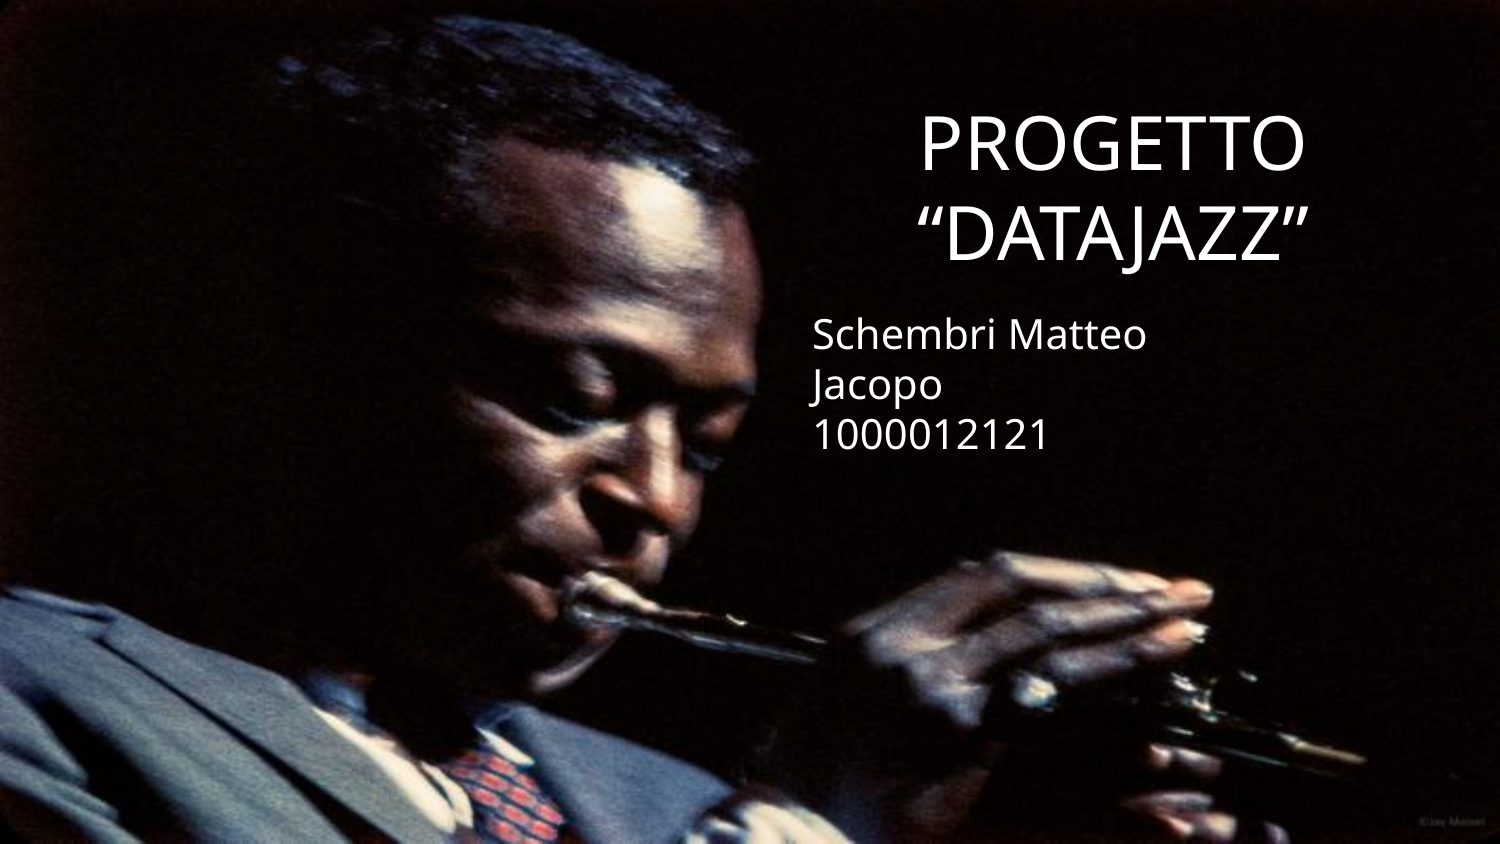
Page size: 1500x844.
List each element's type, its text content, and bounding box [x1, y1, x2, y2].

text_box Schembri Matteo Jacopo 1000012121 [797, 292, 1197, 418]
picture [0, 0, 1500, 844]
title PROGETTO “DATAJAZZ” [726, 78, 1500, 293]
